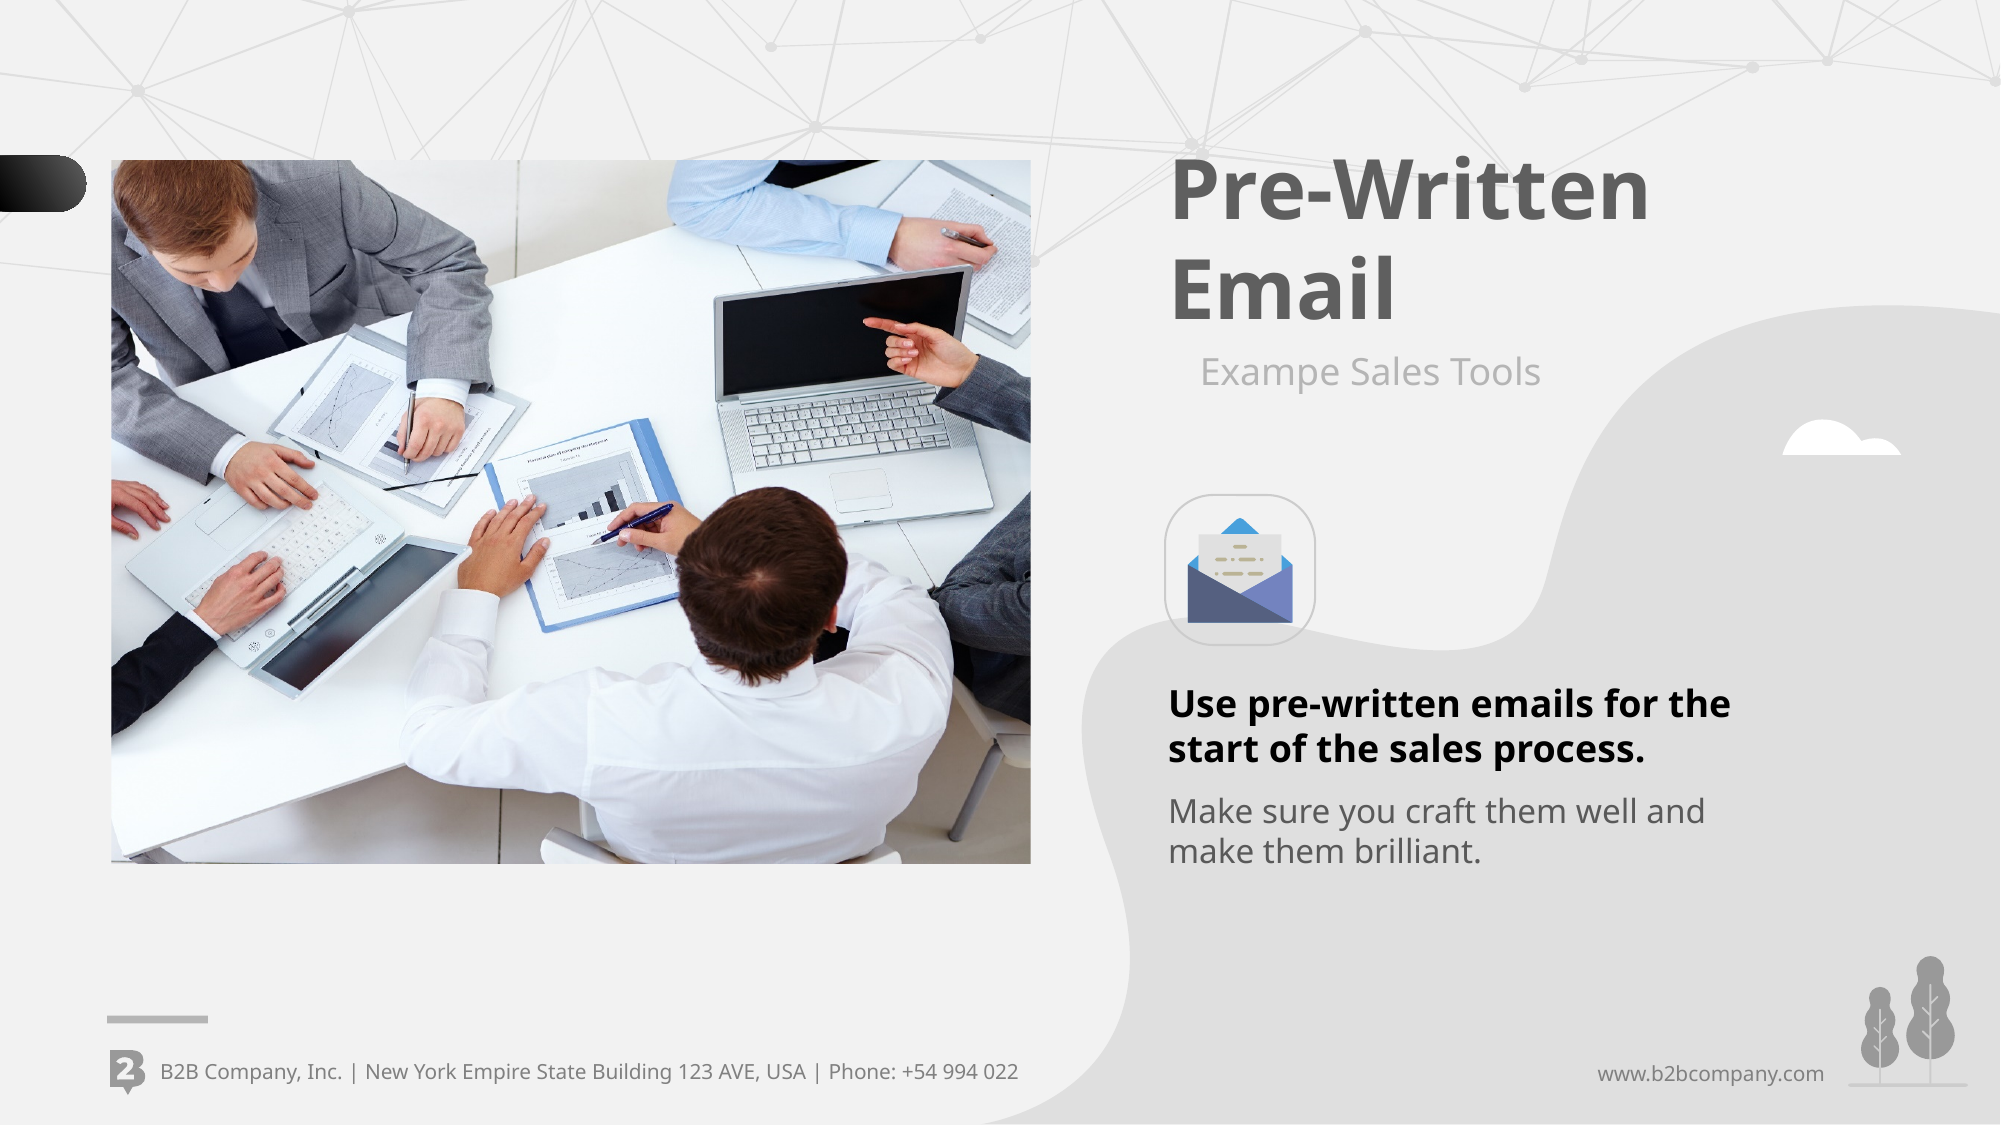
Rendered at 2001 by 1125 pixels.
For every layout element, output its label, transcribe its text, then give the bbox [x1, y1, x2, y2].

text_box Make sure you craft them well and make them brilliant. [1153, 782, 1803, 878]
picture [111, 160, 1031, 864]
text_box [1165, 494, 1316, 645]
text_box Use pre-written emails for the start of the sales process. [1153, 672, 1803, 777]
text_box Exampe Sales Tools [1185, 318, 1557, 401]
title Pre-Written Email [1153, 128, 1827, 347]
footer B2B Company, Inc. | New York Empire State Building 123 AVE, USA | Phone: +54 994 022 [145, 1042, 1130, 1103]
